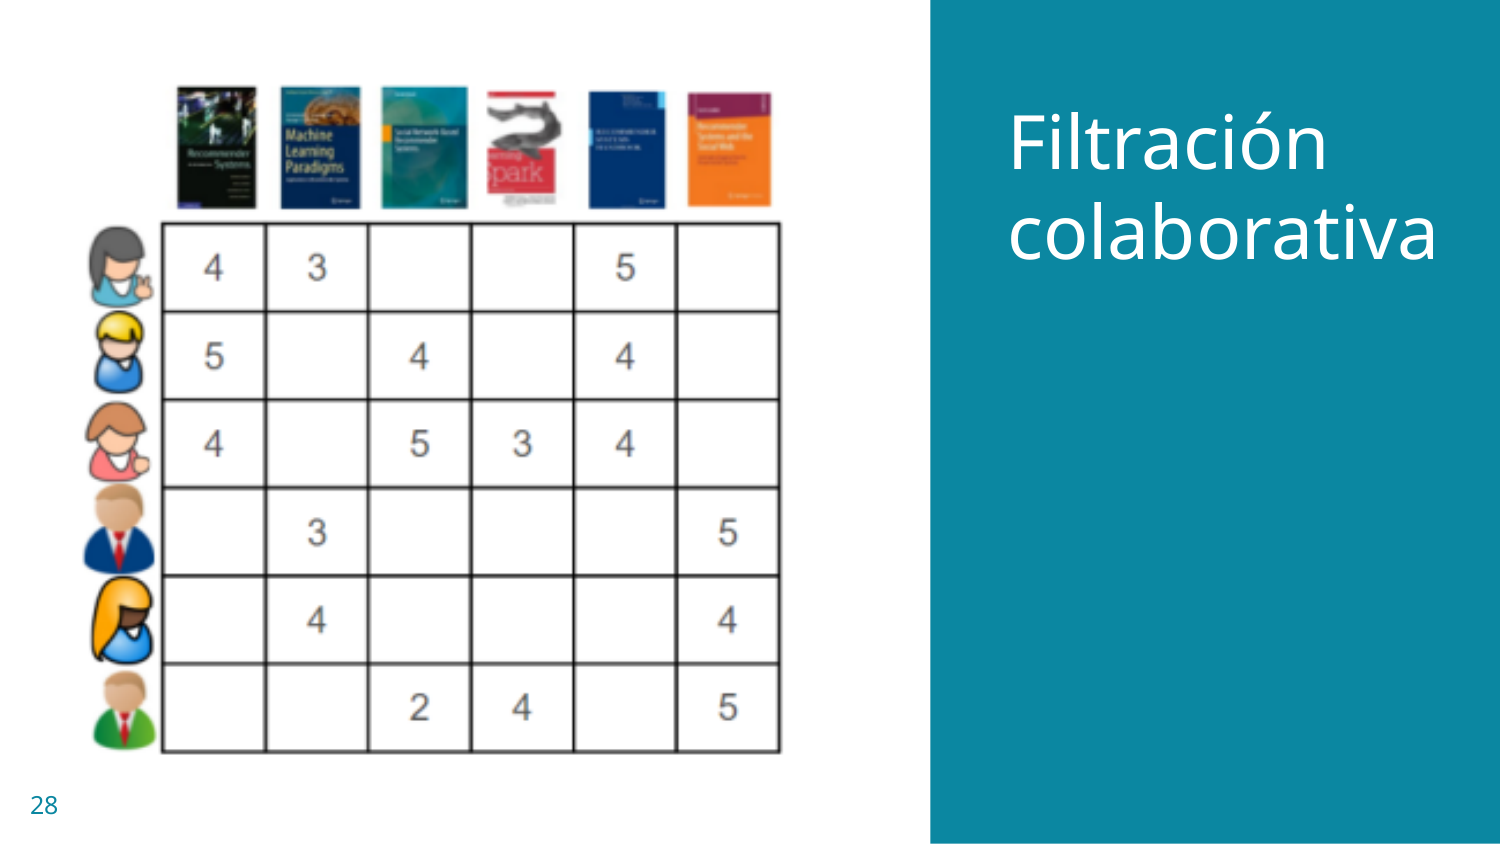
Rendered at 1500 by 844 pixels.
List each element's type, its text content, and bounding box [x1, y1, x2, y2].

title Filtración colaborativa [992, 148, 1473, 290]
slide_number 28 [15, 774, 105, 839]
picture [67, 70, 805, 775]
text_box [928, 0, 1500, 844]
